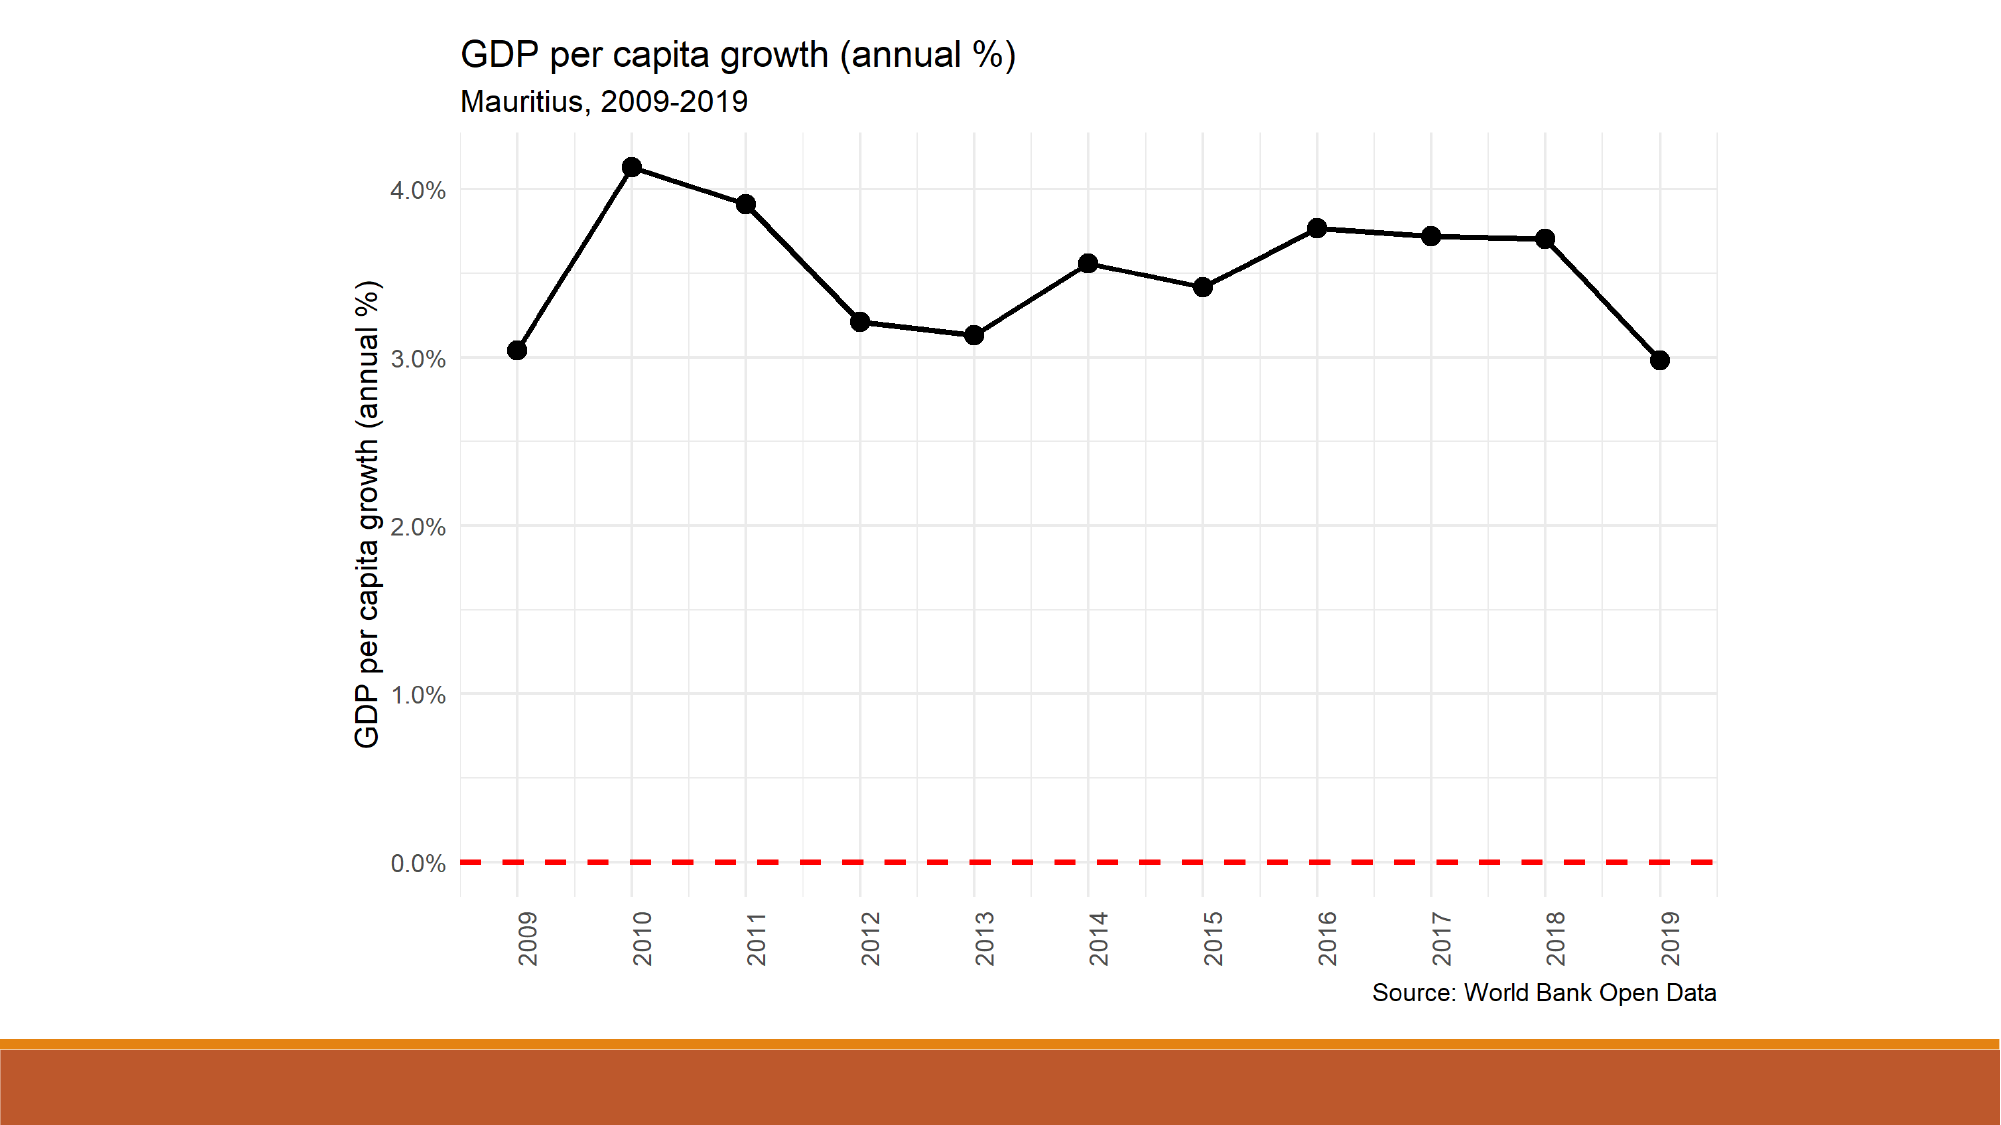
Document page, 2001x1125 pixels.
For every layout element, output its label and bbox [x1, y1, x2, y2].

list [338, 24, 1733, 1021]
